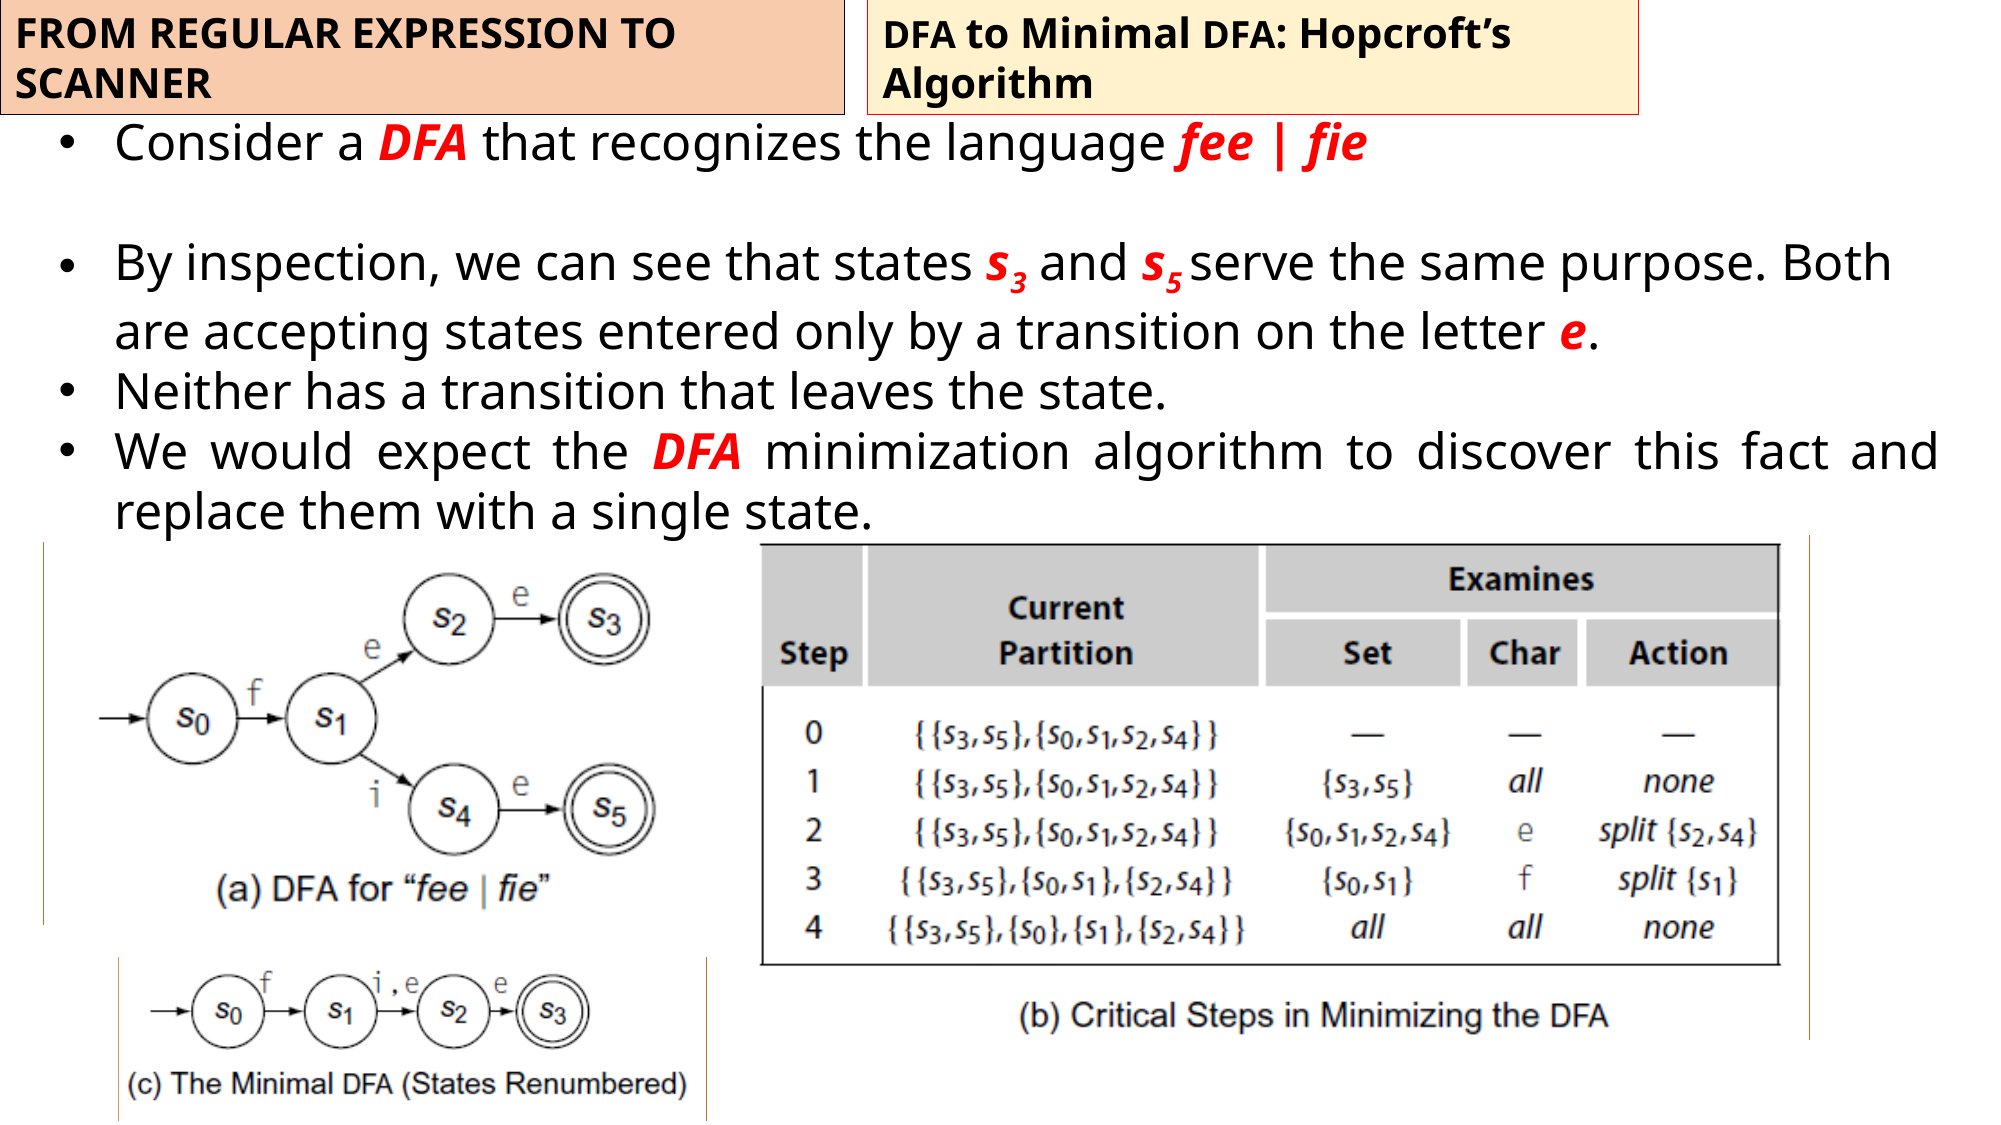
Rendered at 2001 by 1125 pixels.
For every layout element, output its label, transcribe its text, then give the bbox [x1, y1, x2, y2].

text_box Consider a DFA that recognizes the language fee | fie By inspection, we can see that states s3 and s5 serve the same purpose. Both are accepting states entered only by a transition on the letter e. Neither has a transition that leaves the state. We would expect the DFA minimization algorithm to discover this fact and replace them with a single state. [43, 103, 1957, 547]
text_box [746, 535, 1810, 1040]
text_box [43, 542, 706, 925]
text_box FROM REGULAR EXPRESSION TO SCANNER [0, 0, 845, 115]
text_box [118, 957, 706, 1121]
text_box DFA to Minimal DFA: Hopcroft’s Algorithm [867, 0, 1639, 103]
